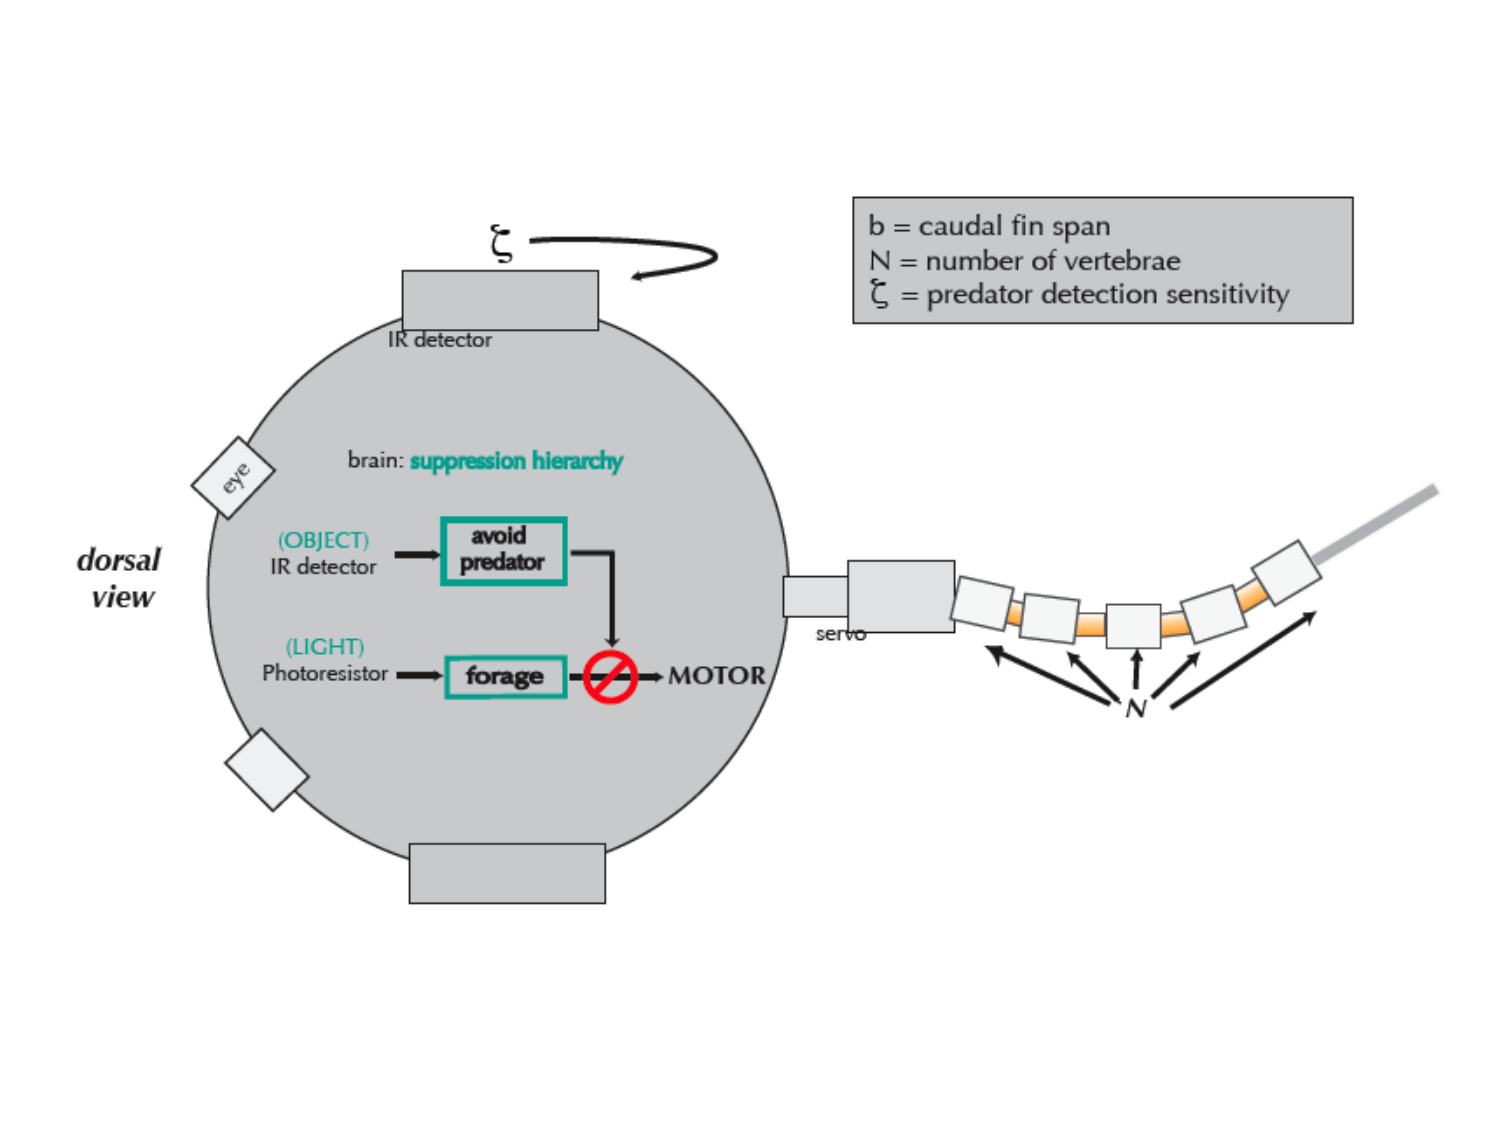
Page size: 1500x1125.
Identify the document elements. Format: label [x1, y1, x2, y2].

picture [37, 162, 1459, 951]
